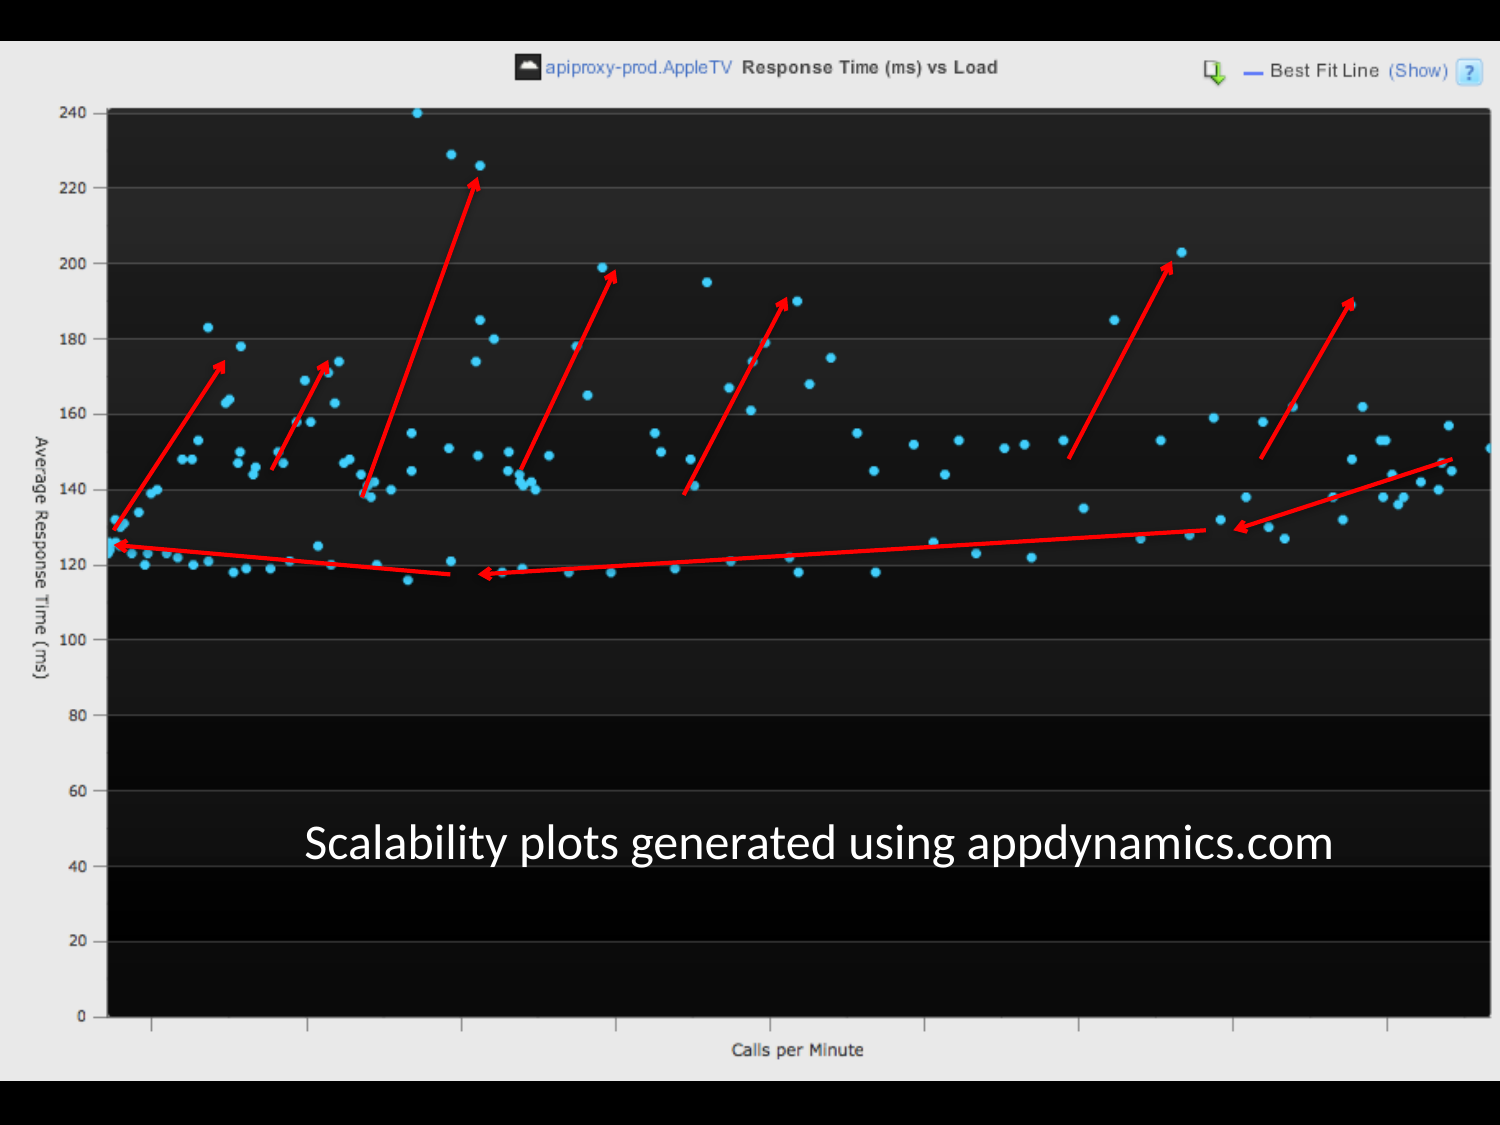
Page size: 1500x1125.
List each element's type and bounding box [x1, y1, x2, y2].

text_box [520, 269, 616, 470]
text_box [113, 359, 226, 531]
picture [0, 41, 1500, 1081]
text_box [271, 359, 329, 471]
text_box [1068, 260, 1173, 460]
text_box [113, 544, 451, 575]
text_box [477, 529, 1207, 575]
text_box [1232, 458, 1453, 531]
text_box [683, 296, 788, 496]
text_box [361, 176, 478, 498]
text_box [1260, 296, 1354, 457]
